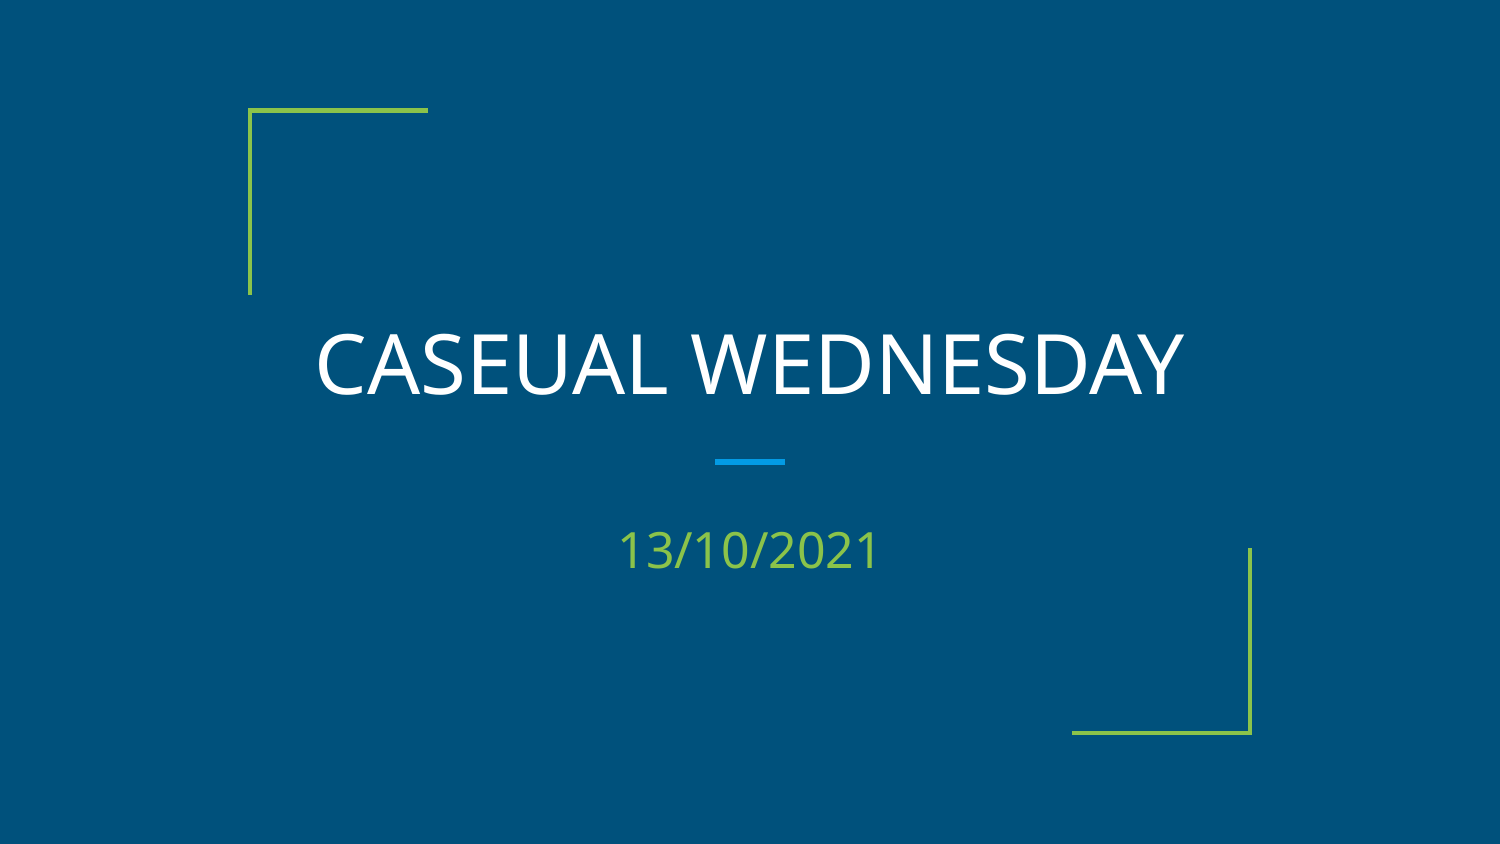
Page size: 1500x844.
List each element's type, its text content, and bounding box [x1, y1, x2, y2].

subtitle 13/10/2021 [275, 500, 1225, 650]
title CASEUAL WEDNESDAY [275, 195, 1225, 435]
